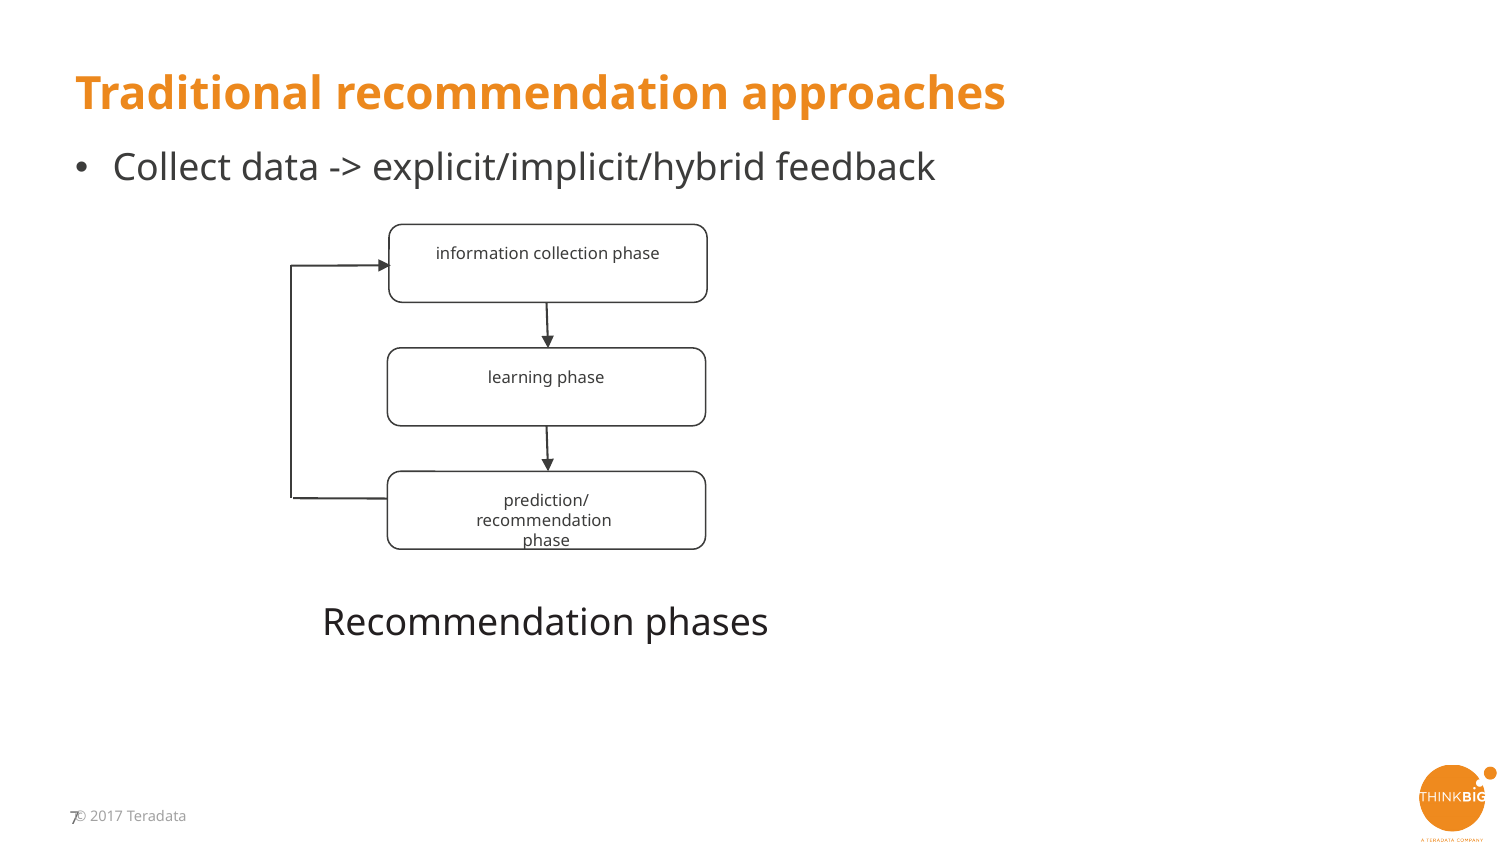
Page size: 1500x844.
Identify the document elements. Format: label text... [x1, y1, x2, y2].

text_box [290, 224, 708, 550]
title Traditional recommendation approaches [75, 26, 1425, 120]
list Collect data -> explicit/implicit/hybrid feedback [75, 146, 1425, 748]
text_box Recommendation phases [307, 593, 785, 652]
slide_number © 2017 Teradata [74, 806, 351, 825]
picture [1419, 765, 1497, 842]
